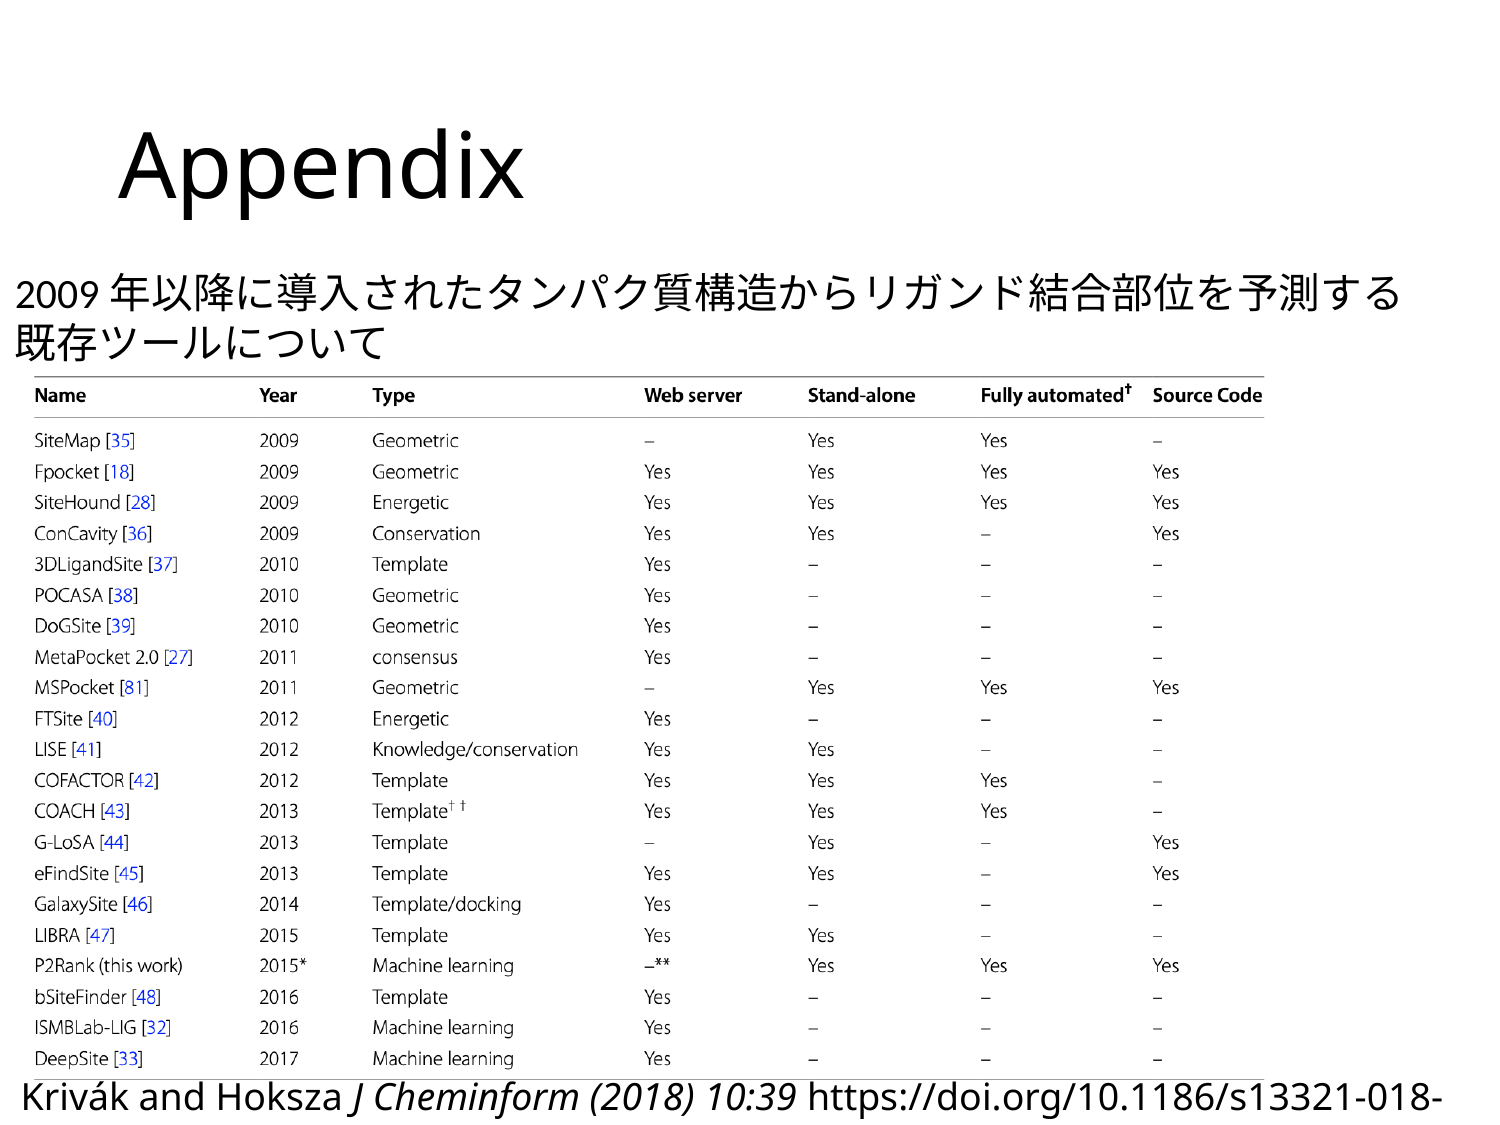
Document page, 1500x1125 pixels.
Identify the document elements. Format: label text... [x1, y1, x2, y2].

text_box 2009年以降に導入されたタンパク質構造からリガンド結合部位を予測する 既存ツールについて [0, 259, 1500, 375]
text_box Krivák and Hoksza J Cheminform (2018) 10:39 https://doi.org/10.1186/s13321-018-0285-8 [5, 1065, 1500, 1125]
picture [5, 372, 1322, 1088]
title Appendix [103, 59, 1397, 259]
